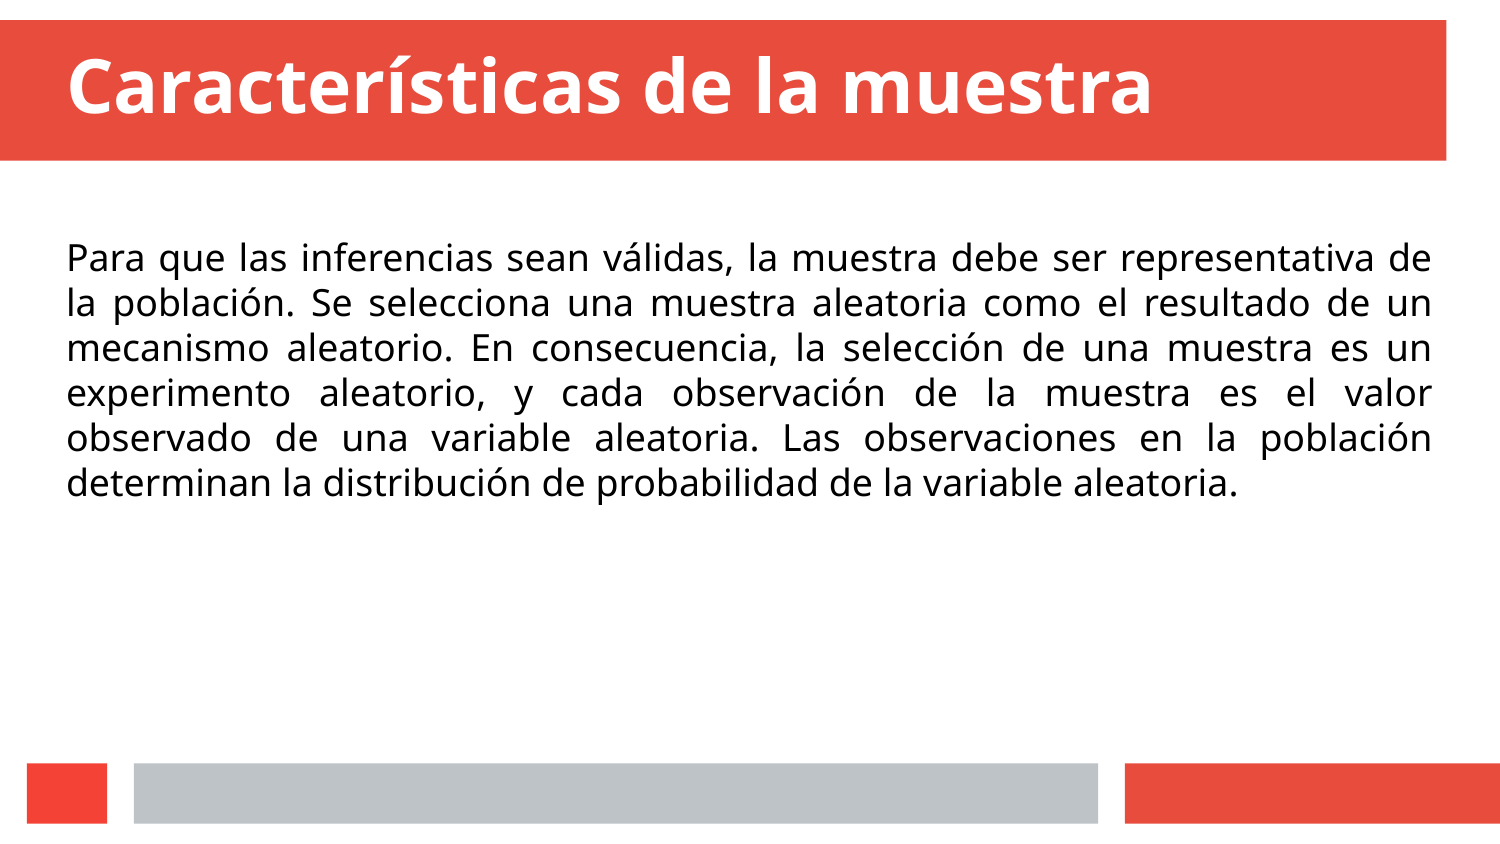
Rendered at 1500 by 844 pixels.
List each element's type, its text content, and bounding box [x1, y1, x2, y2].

title Características de la muestra [53, 40, 1447, 141]
list Para que las inferencias sean válidas, la muestra debe ser representativa de la población. Se selecciona una muestra aleatoria como el resultado de un mecanismo aleatorio. En consecuencia, la selección de una muestra es un experimento aleatorio, y cada observación de la muestra es el valor observado de una variable aleatoria. Las observaciones en la población determinan la distribución de probabilidad de la variable aleatoria. [53, 220, 1447, 744]
